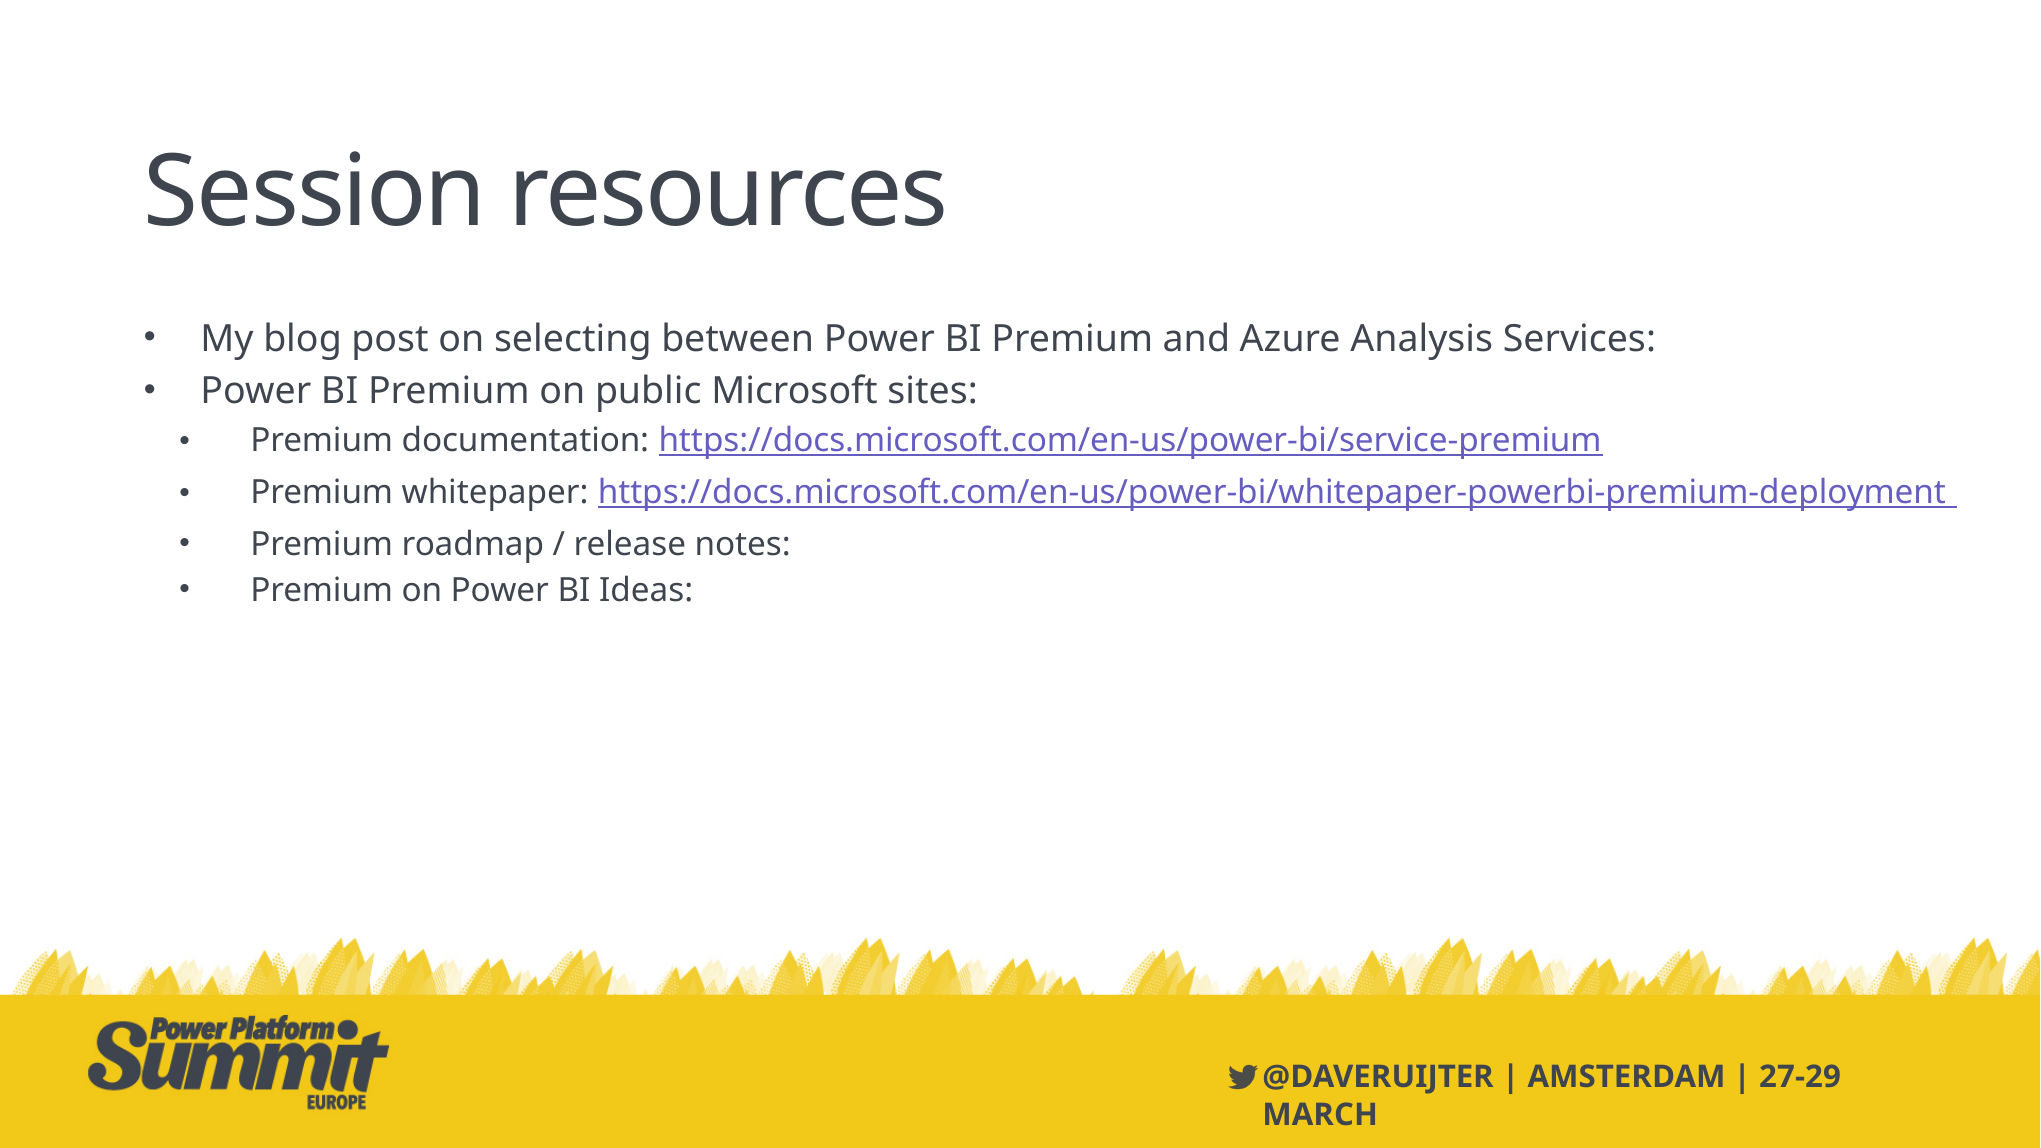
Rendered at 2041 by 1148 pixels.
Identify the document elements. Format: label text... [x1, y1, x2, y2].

list My blog post on selecting between Power BI Premium and Azure Analysis Services: Power BI Premium on public Microsoft sites: Premium documentation: https://docs.microsoft.com/en-us/power-bi/service-premium Premium whitepaper: https://docs.microsoft.com/en-us/power-bi/whitepaper-powerbi-premium-deployment Premium roadmap / release notes: Premium on Power BI Ideas: [120, 298, 1982, 623]
title Session resources [120, 123, 1996, 275]
picture [0, 0, 2041, 1148]
